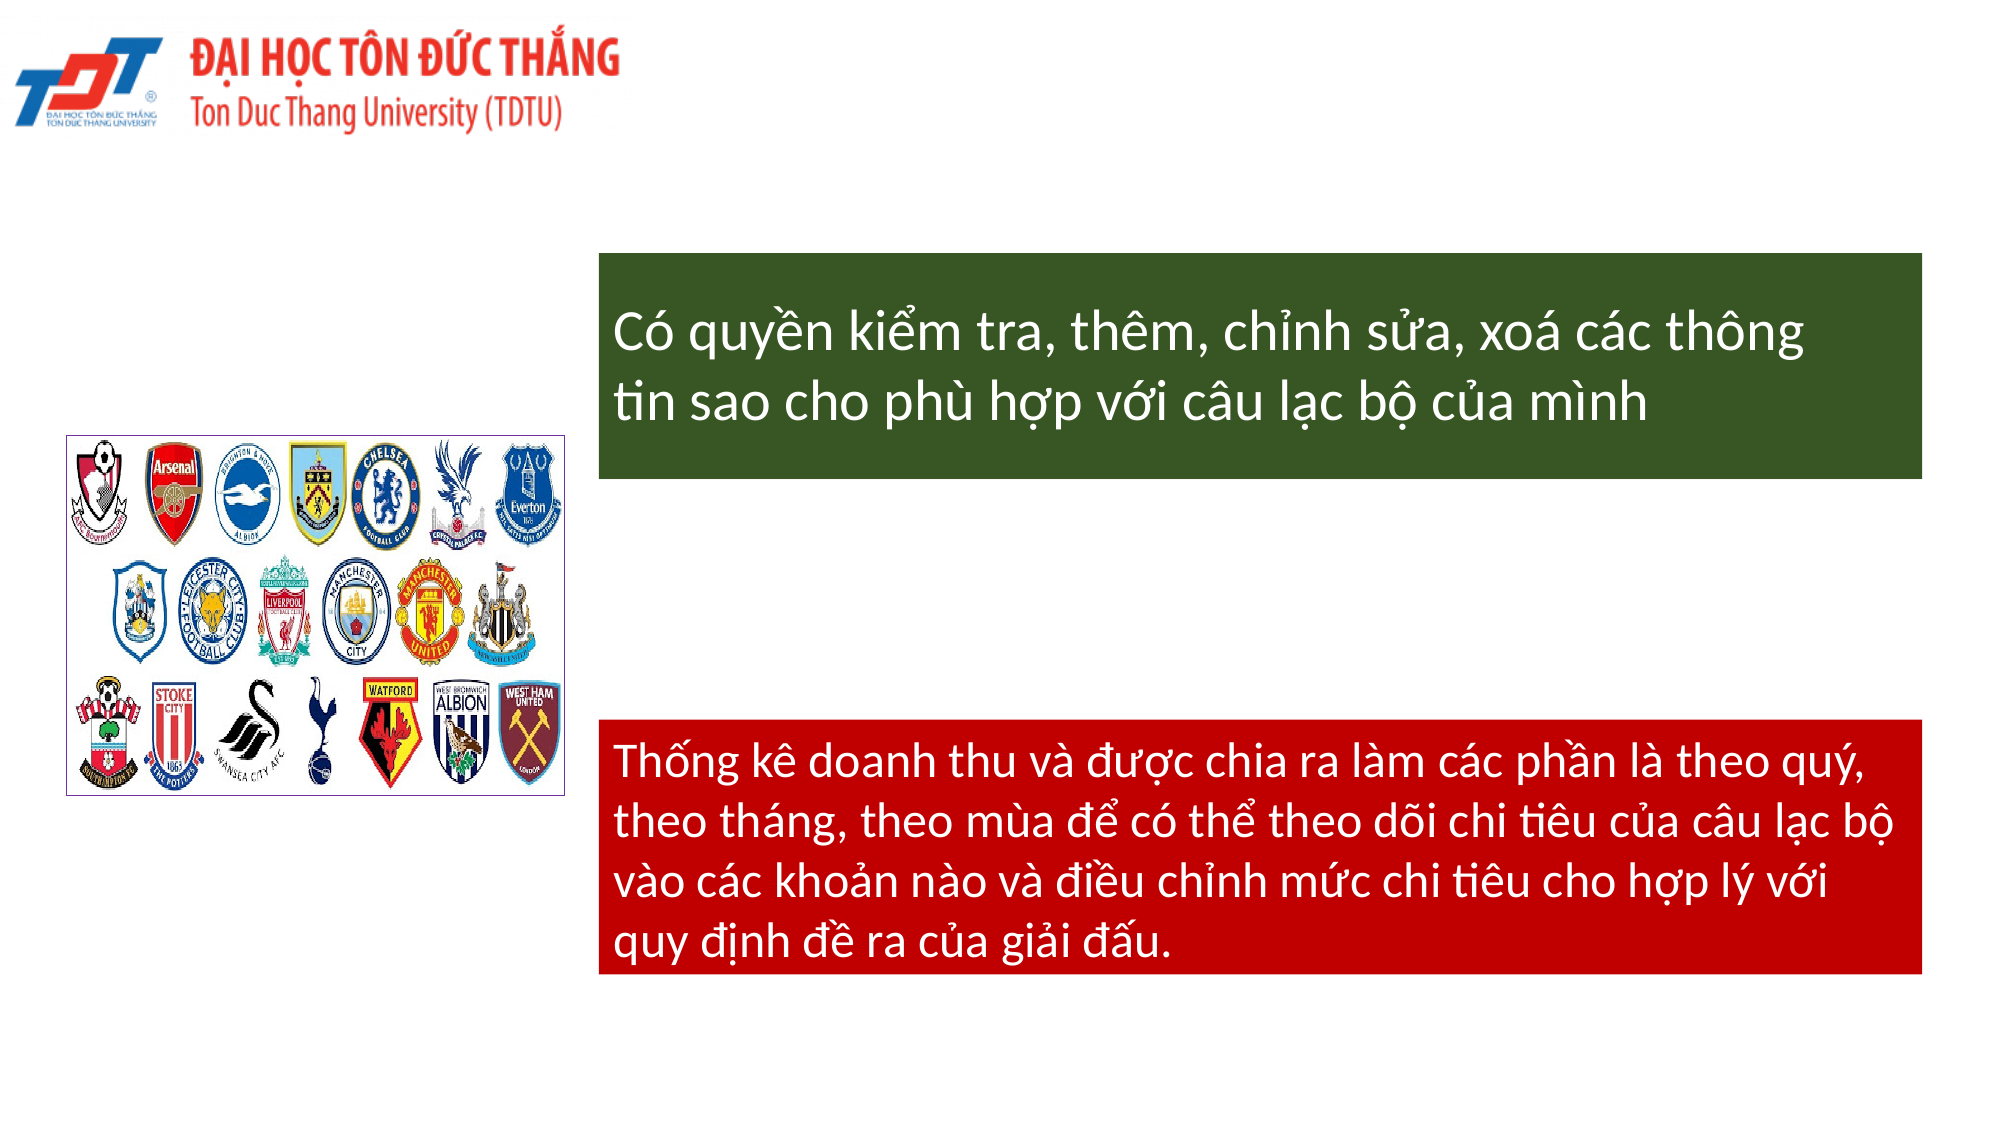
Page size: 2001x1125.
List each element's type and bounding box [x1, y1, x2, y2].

picture [0, 16, 632, 140]
text_box [598, 253, 1923, 978]
picture [66, 435, 565, 796]
